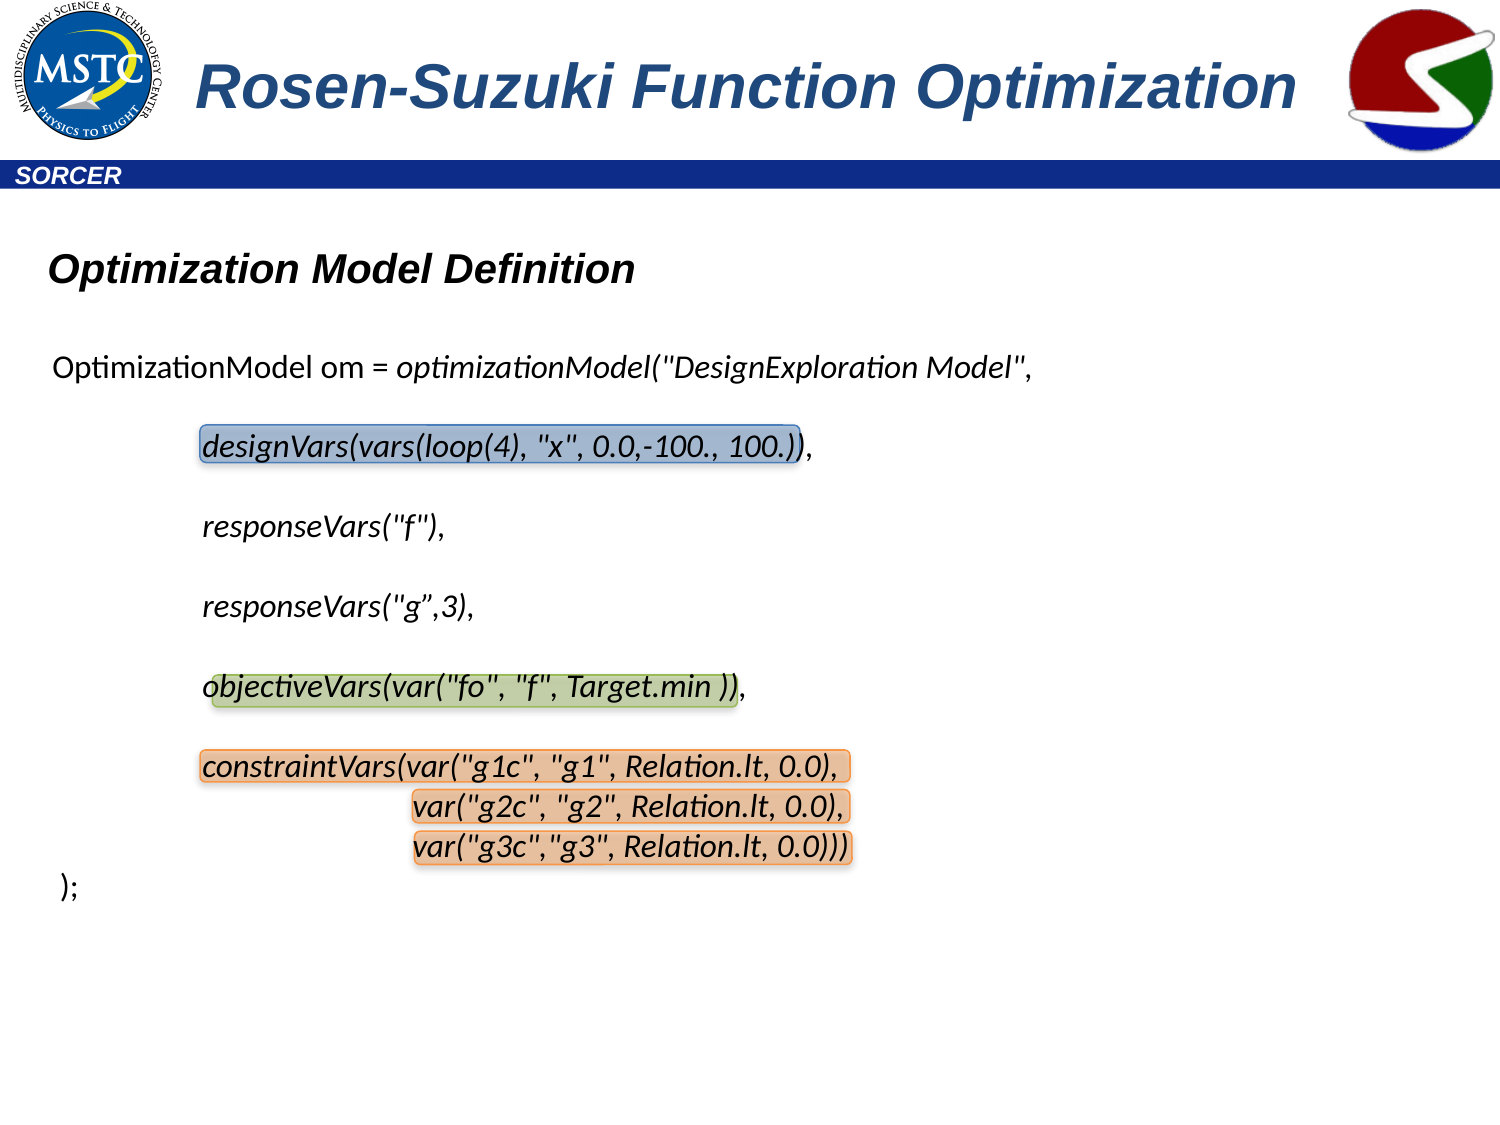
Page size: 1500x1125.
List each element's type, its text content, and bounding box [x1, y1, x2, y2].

text_box OptimizationModel om = optimizationModel("DesignExploration Model", designVars(vars(loop(4), "x", 0.0,-100., 100.)), responseVars("f"), responseVars("g”,3), objectiveVars(var("fo", "f", Target.min )), constraintVars(var("g1c", "g1", Relation.lt, 0.0), var("g2c", "g2", Relation.lt, 0.0), var("g3c","g3", Relation.lt, 0.0))) ); [37, 337, 1500, 912]
text_box Optimization Model Definition [32, 234, 652, 300]
picture [1350, 7, 1495, 154]
picture [12, 0, 163, 148]
title Rosen-Suzuki Function Optimization [162, 2, 1350, 164]
